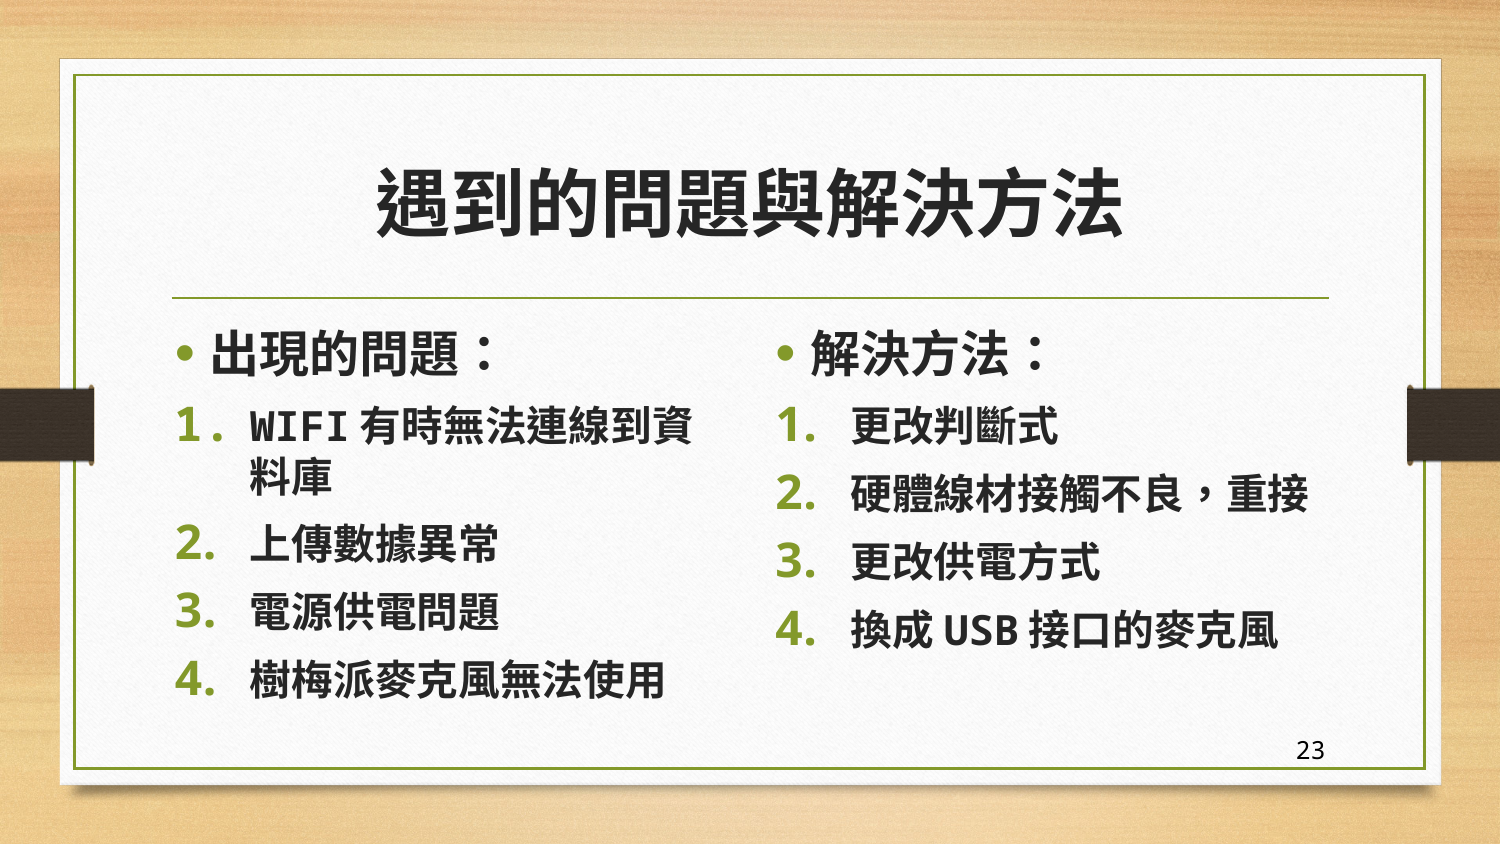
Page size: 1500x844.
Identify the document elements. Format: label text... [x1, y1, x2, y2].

picture [0, 0, 1500, 844]
list 解決方法： 更改判斷式 硬體線材接觸不良，重接 更改供電方式 換成USB接口的麥克風 [760, 315, 1341, 723]
slide_number 23 [1273, 734, 1341, 769]
title 遇到的問題與解決方法 [159, 120, 1341, 282]
list 出現的問題： WIFI有時無法連線到資料庫 上傳數據異常 電源供電問題 樹梅派麥克風無法使用 [159, 315, 741, 723]
